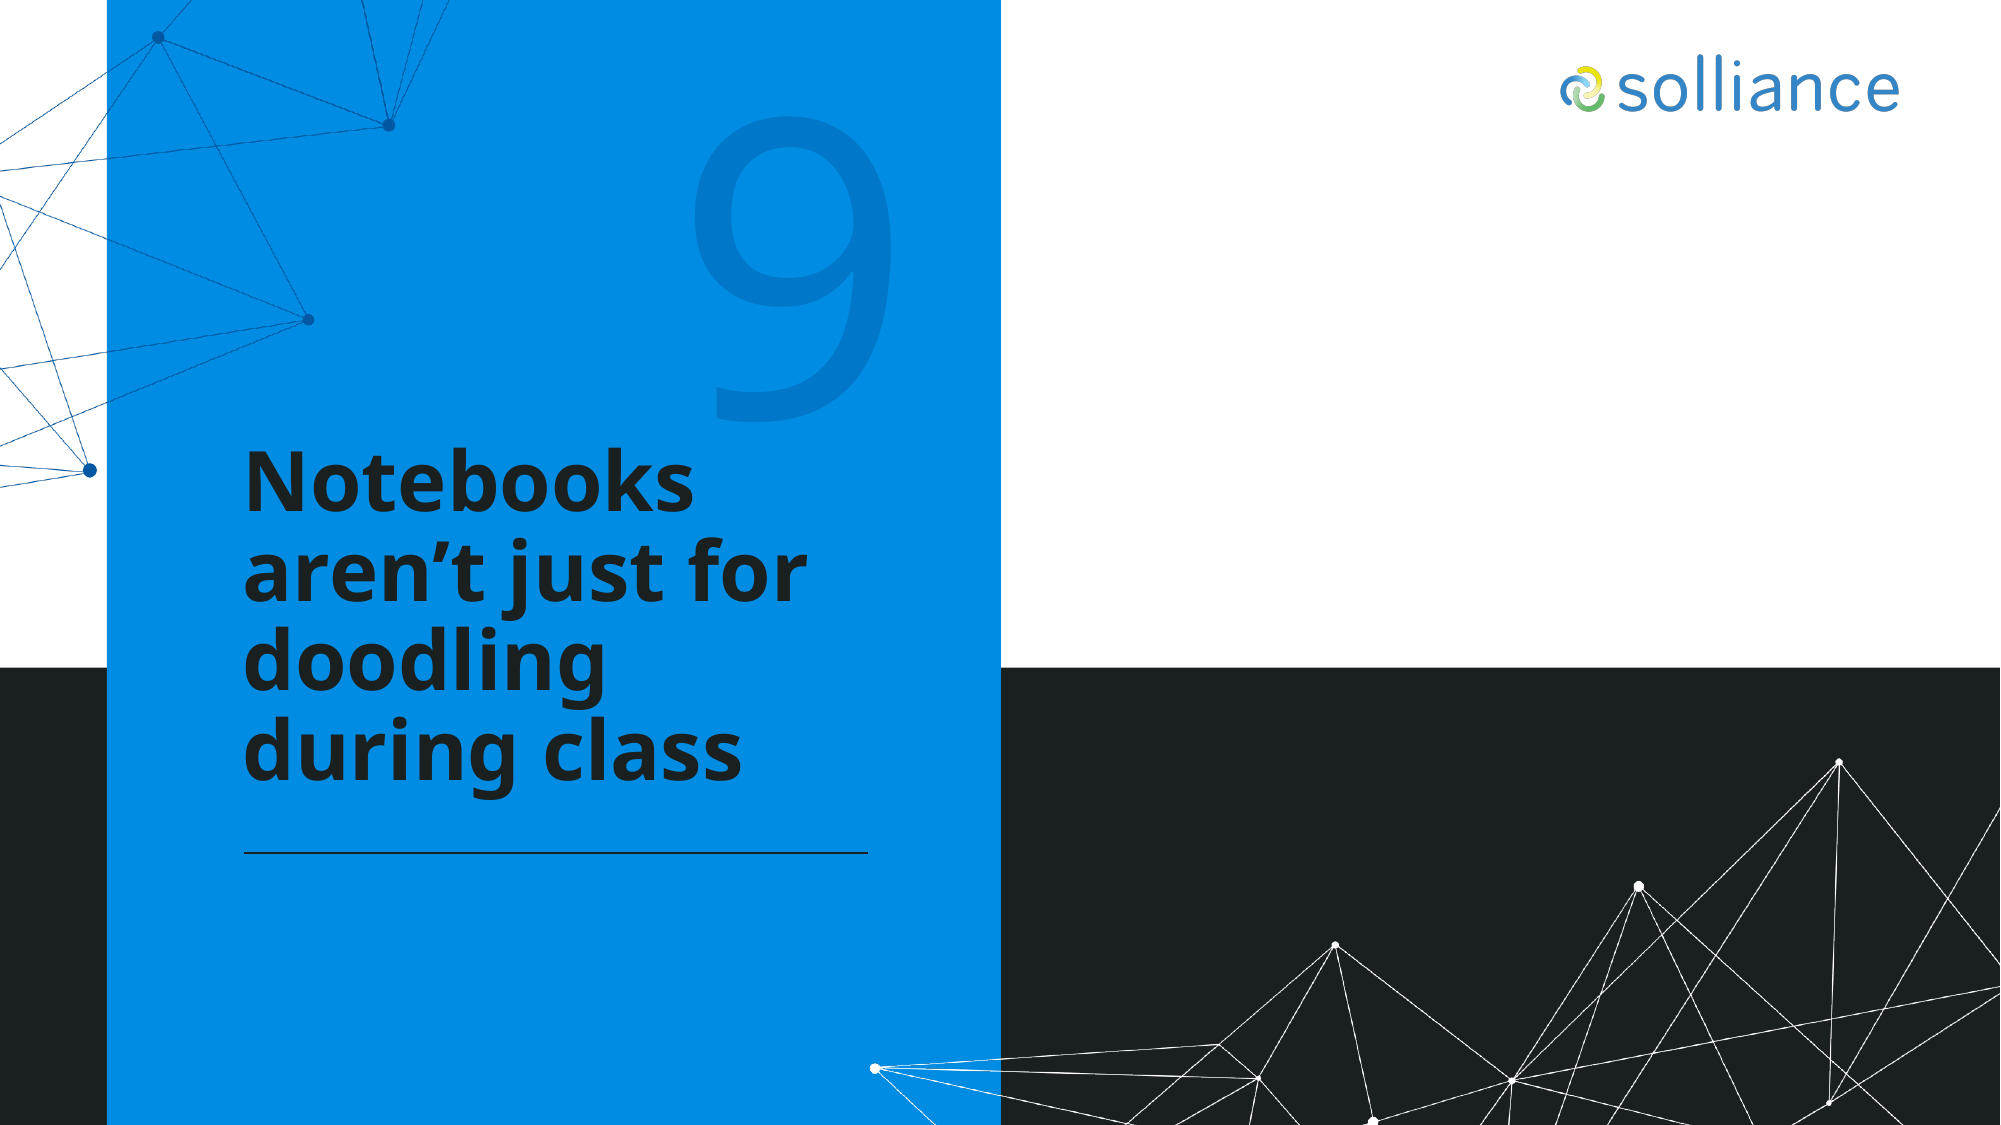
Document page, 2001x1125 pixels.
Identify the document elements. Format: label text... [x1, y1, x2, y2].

title Notebooks aren’t just for doodling during class [227, 242, 871, 807]
picture [0, 0, 666, 852]
picture [1555, 50, 1903, 119]
list 9 [538, 50, 929, 478]
picture [869, 668, 2000, 1125]
